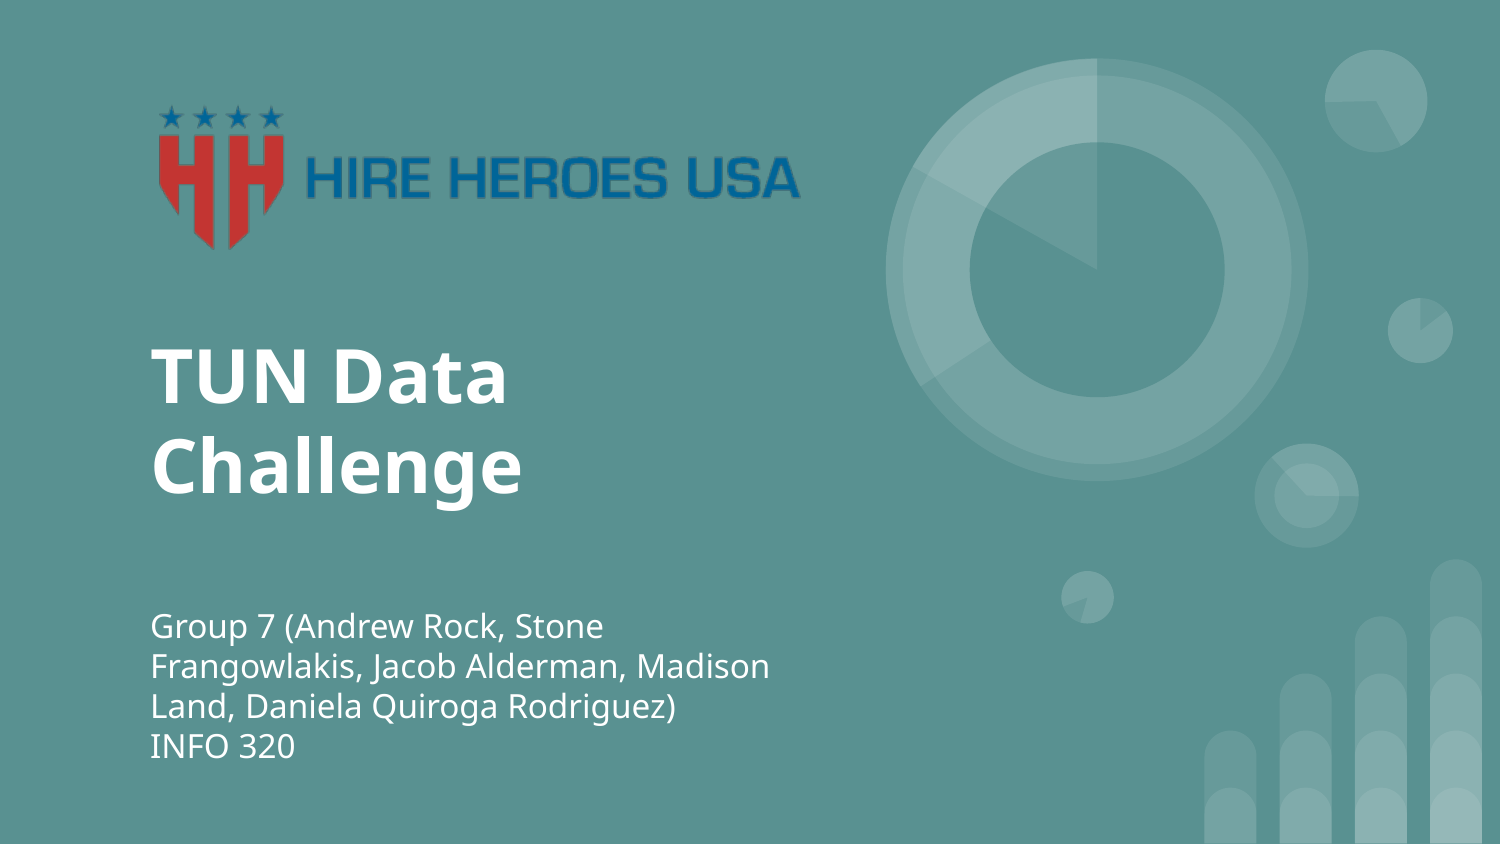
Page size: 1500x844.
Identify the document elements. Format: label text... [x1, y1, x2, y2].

subtitle Group 7 (Andrew Rock, Stone Frangowlakis, Jacob Alderman, Madison Land, Daniela Quiroga Rodriguez) INFO 320 [135, 589, 834, 723]
picture [110, 70, 858, 286]
title TUN Data Challenge [135, 294, 834, 572]
